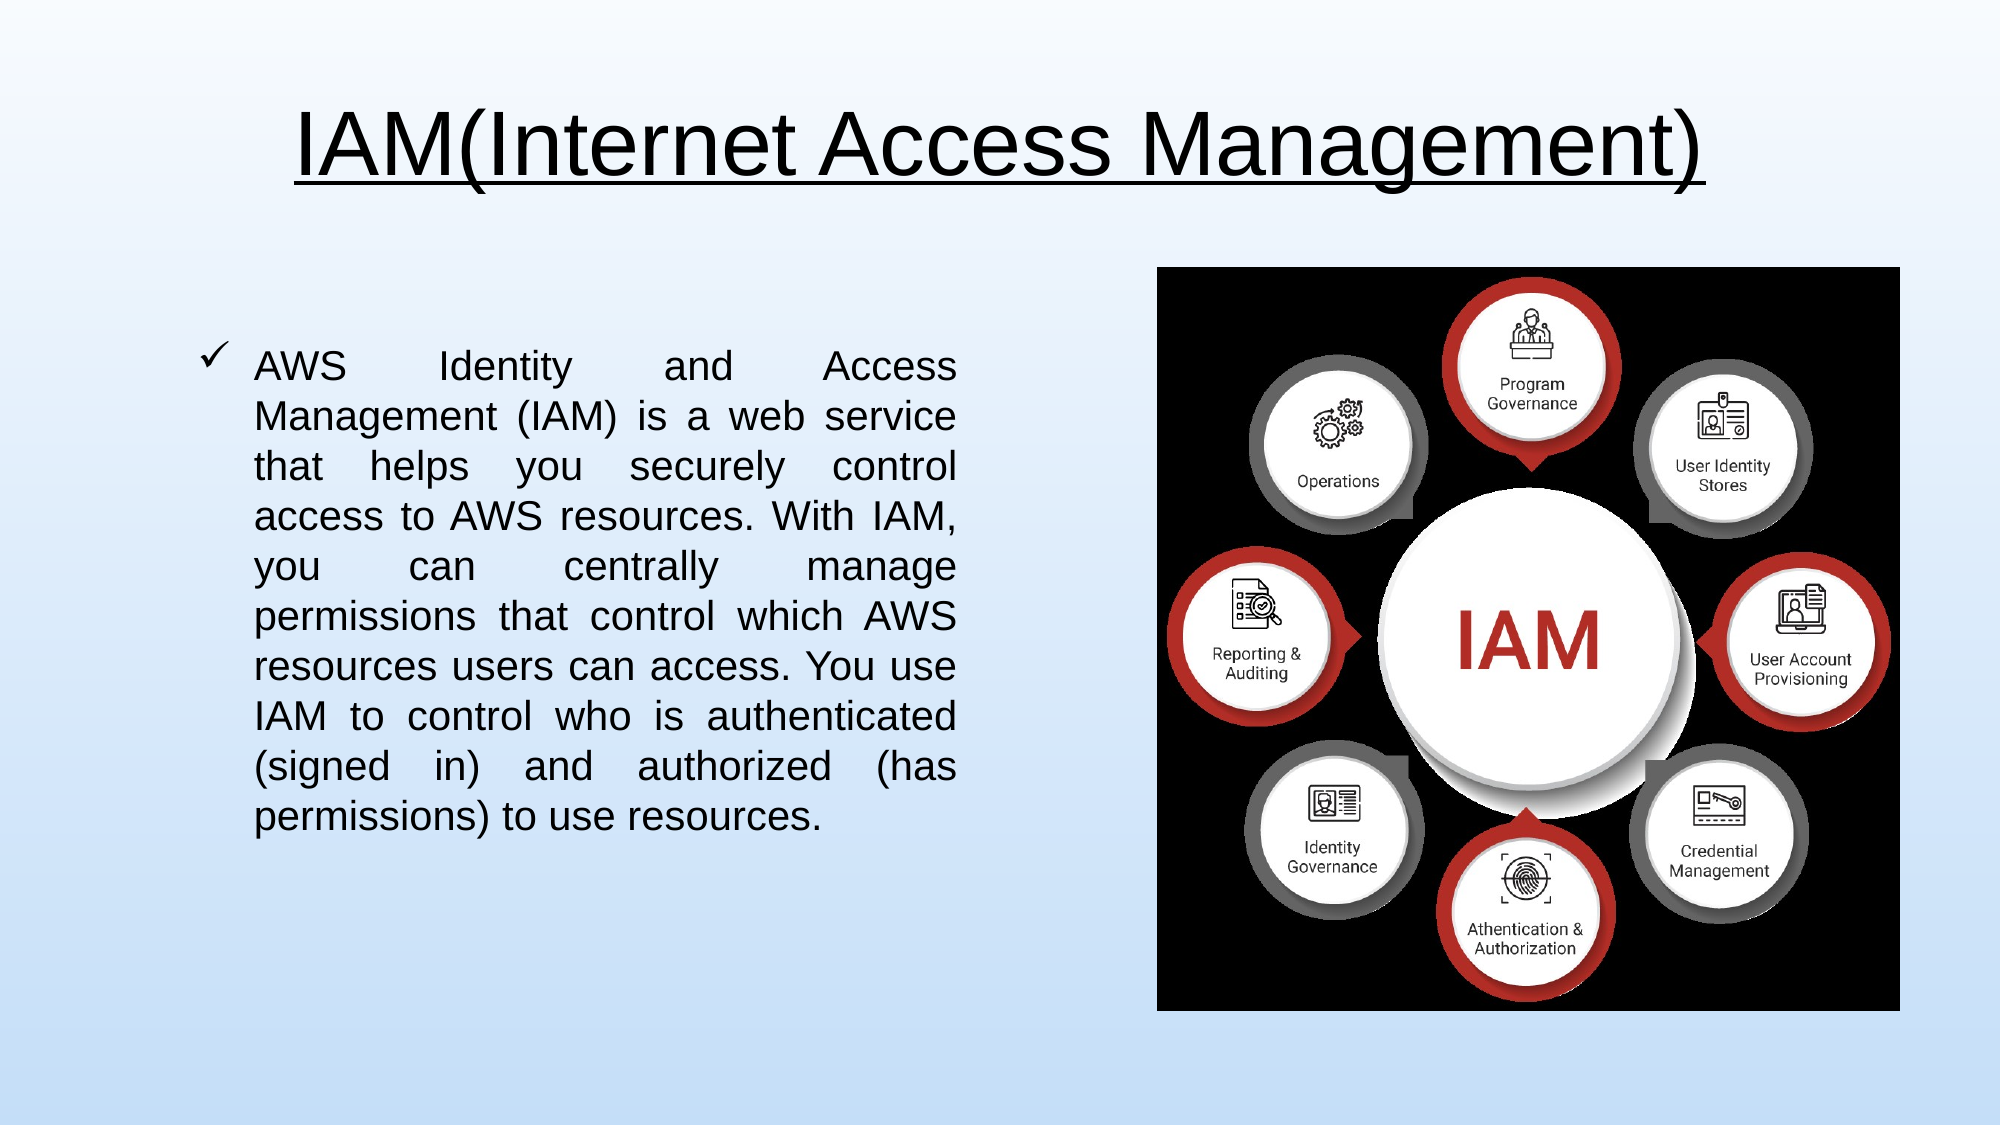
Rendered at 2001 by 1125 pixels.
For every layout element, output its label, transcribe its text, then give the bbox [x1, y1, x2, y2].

title IAM(Internet Access Management) [99, 44, 1901, 233]
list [1157, 267, 1900, 1011]
text_box AWS Identity and Access Management (IAM) is a web service that helps you securely control access to AWS resources. With IAM, you can centrally manage permissions that control which AWS resources users can access. You use IAM to control who is authenticated (signed in) and authorized (has permissions) to use resources. [182, 331, 973, 957]
